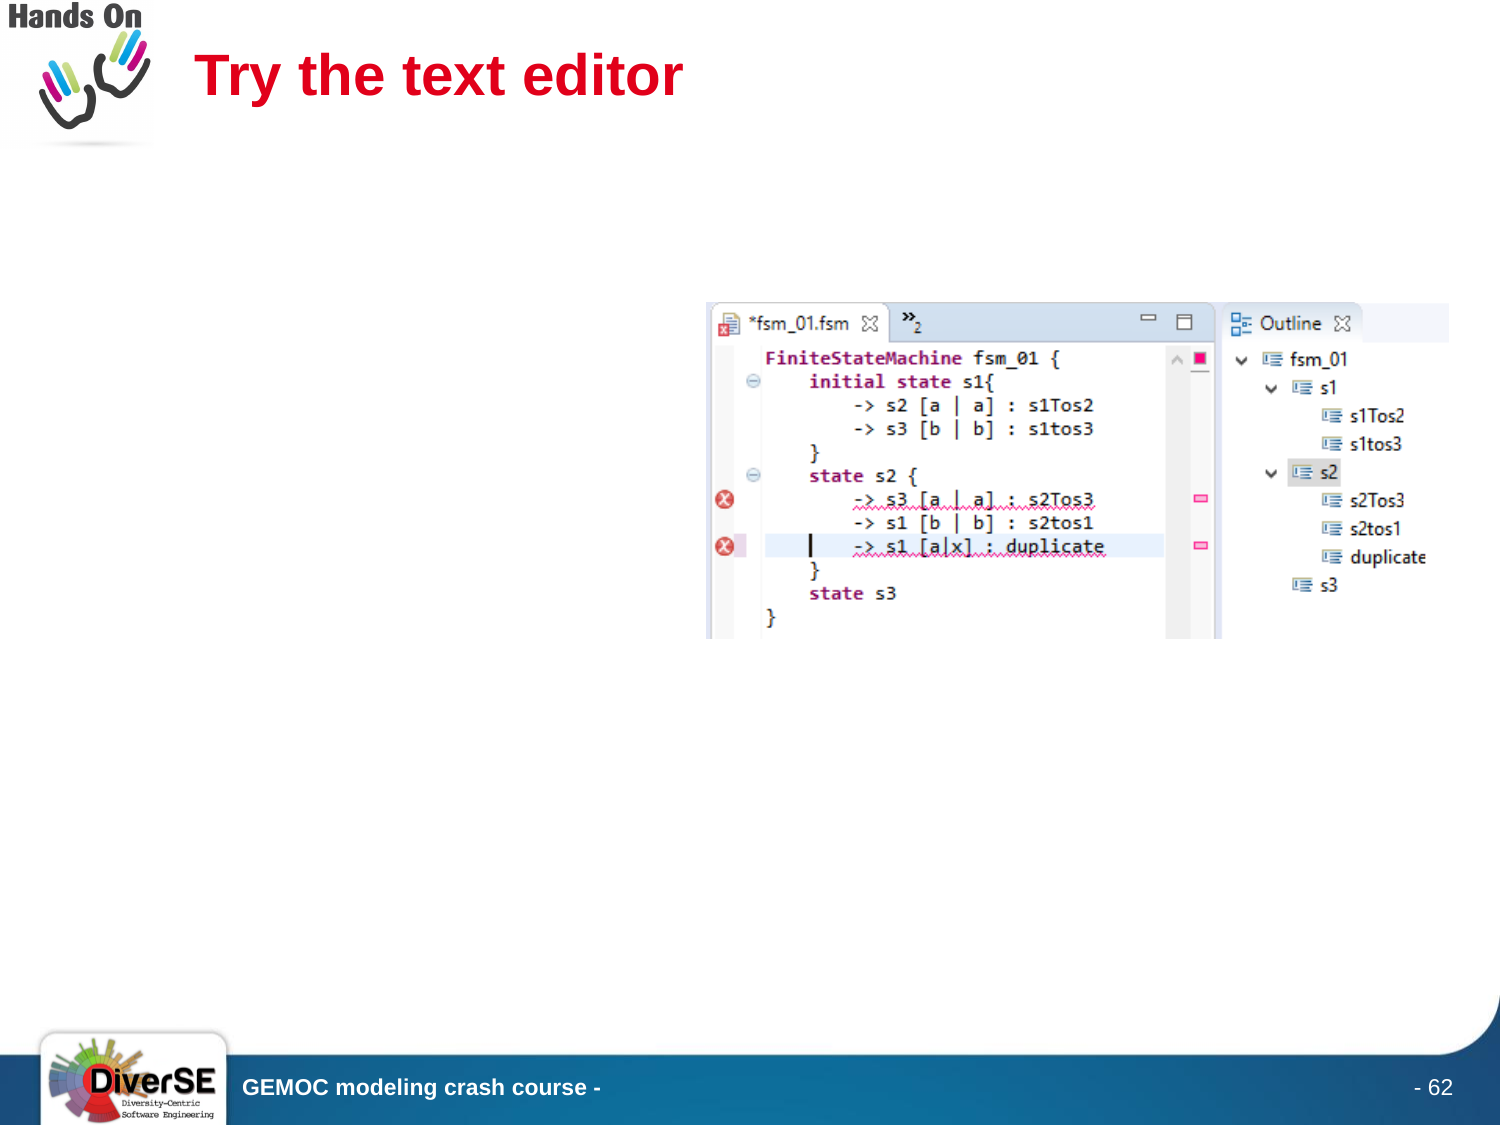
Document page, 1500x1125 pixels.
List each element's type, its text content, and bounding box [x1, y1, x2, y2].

title Try the text editor [194, 18, 1459, 126]
picture [0, 0, 154, 150]
slide_number - 62 [1413, 1064, 1500, 1110]
picture [705, 302, 1449, 639]
picture [0, 947, 1500, 1125]
footer GEMOC modeling crash course - [242, 1064, 1078, 1110]
